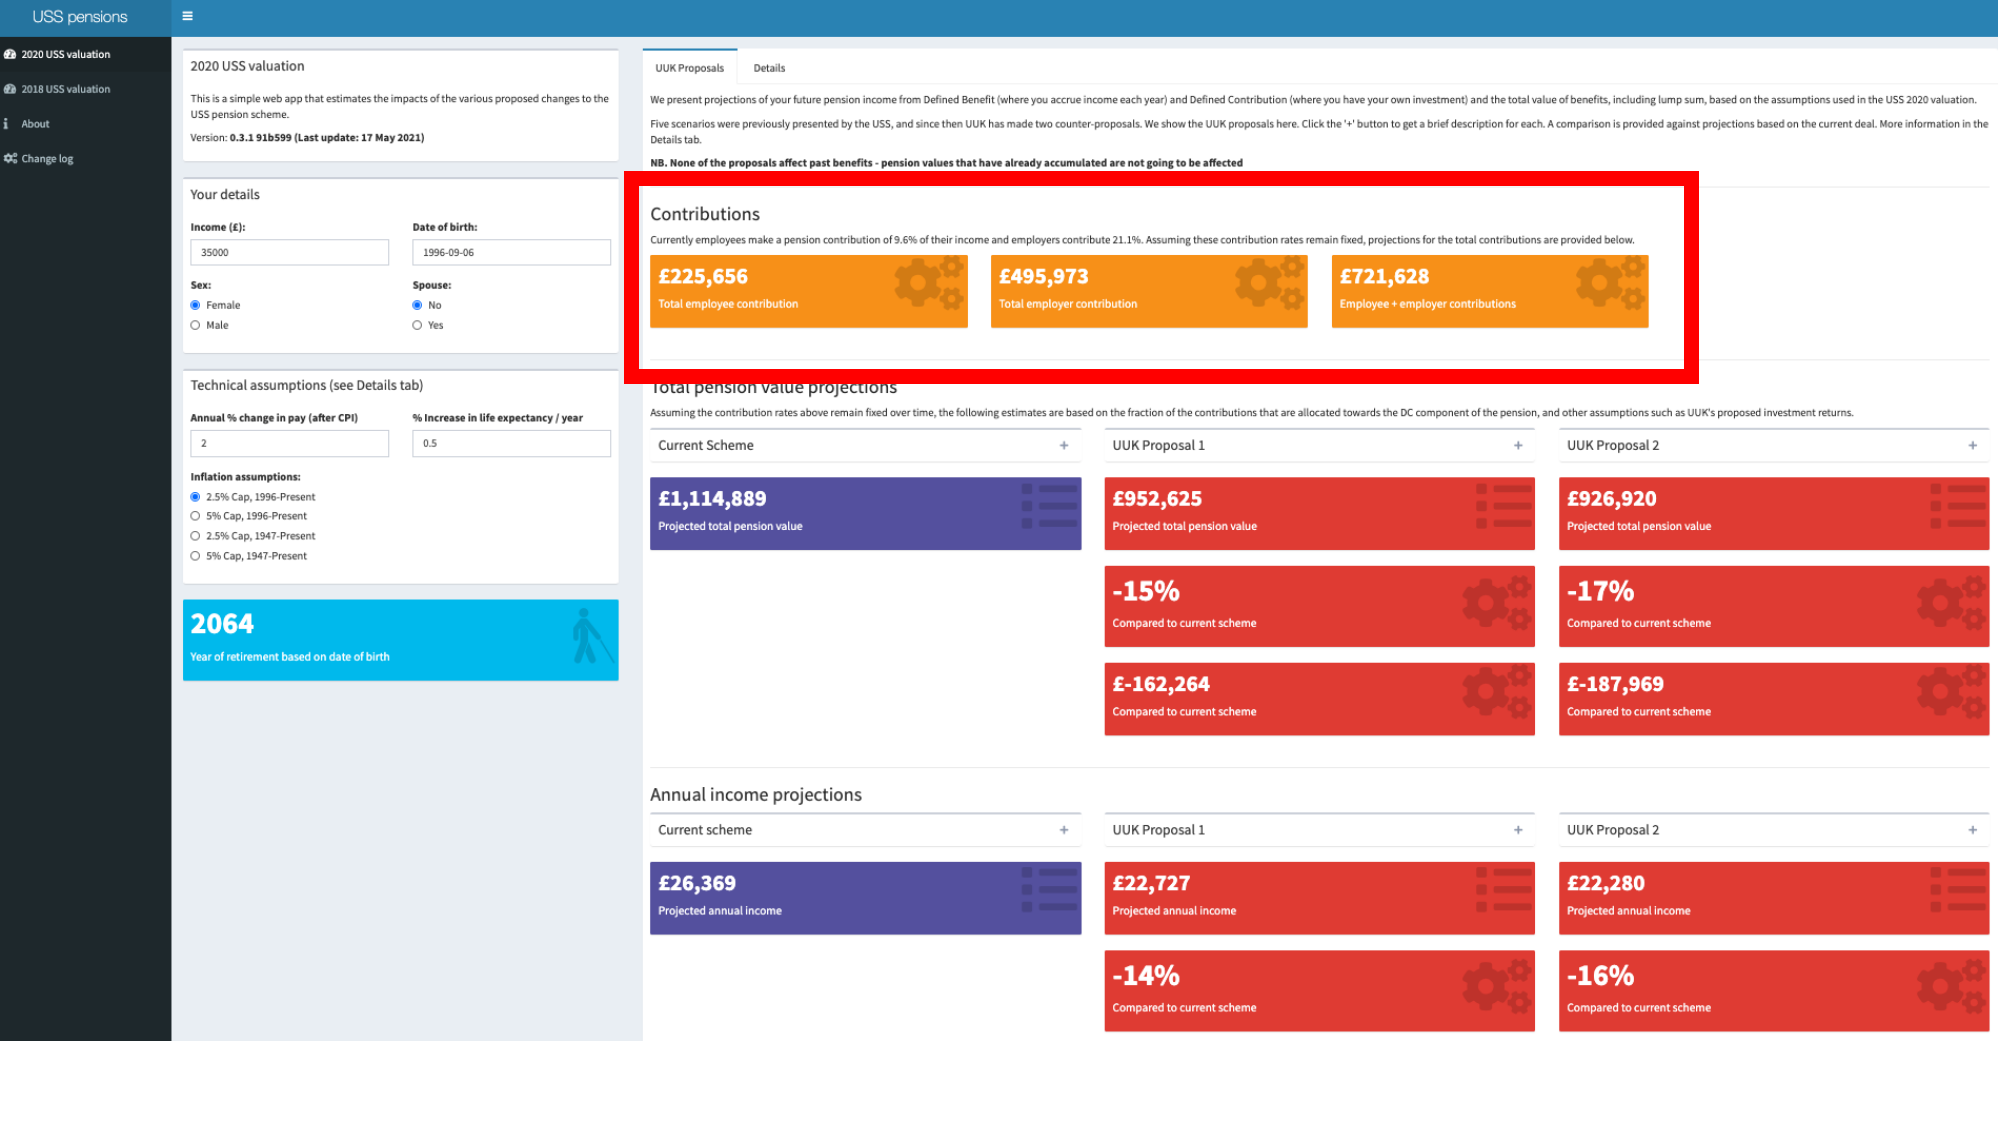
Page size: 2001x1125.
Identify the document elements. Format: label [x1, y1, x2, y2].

list [0, 0, 1998, 1041]
